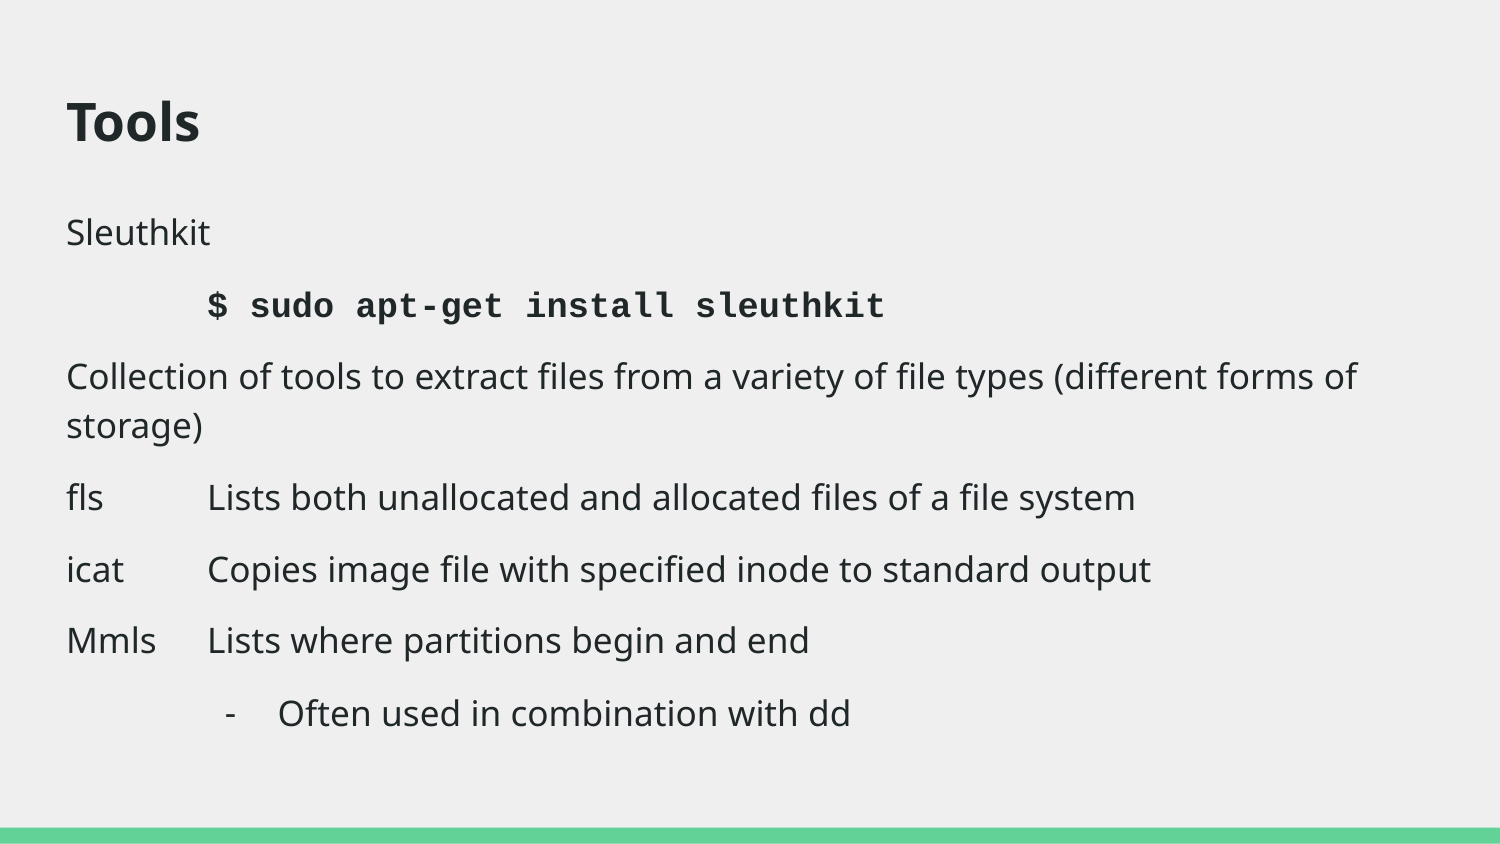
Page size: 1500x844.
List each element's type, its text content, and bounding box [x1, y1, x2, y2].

list Sleuthkit $ sudo apt-get install sleuthkit Collection of tools to extract files from a variety of file types (different forms of storage) fls Lists both unallocated and allocated files of a file system icat Copies image file with specified inode to standard output Mmls Lists where partitions begin and end Often used in combination with dd [51, 189, 1449, 750]
title Tools [51, 72, 1449, 167]
